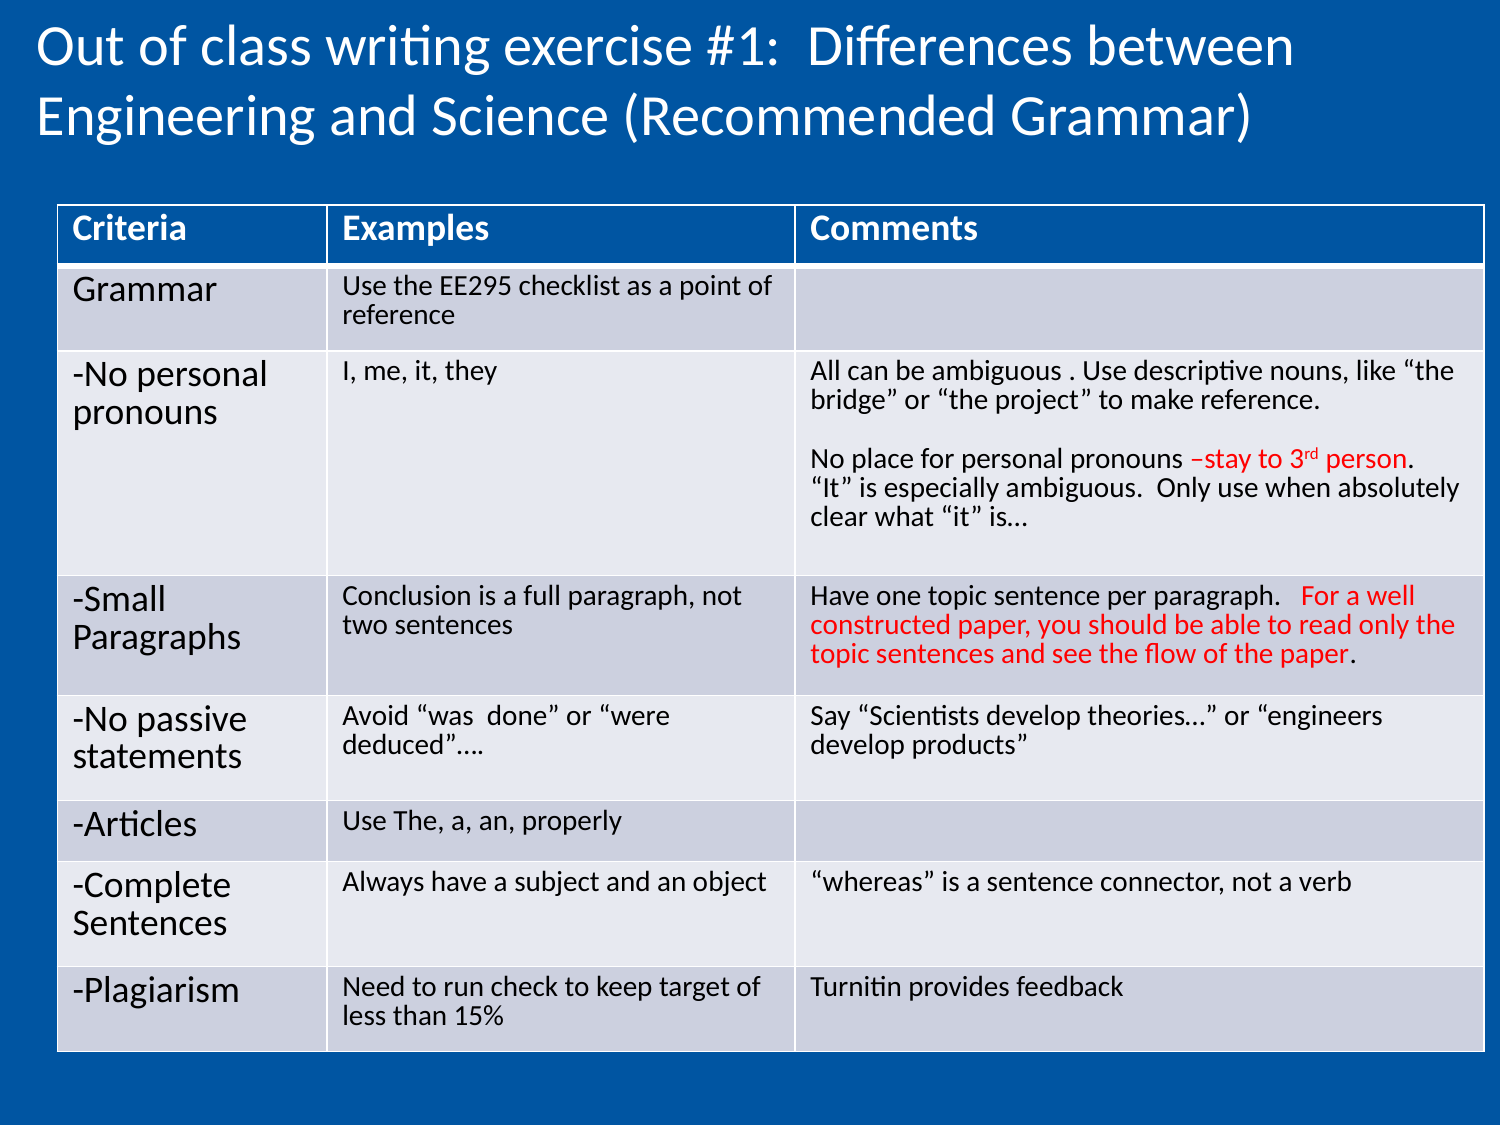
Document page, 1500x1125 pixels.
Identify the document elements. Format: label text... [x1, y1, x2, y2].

table_cell -Plagiarism [58, 967, 326, 1051]
table_cell -No passive statements [58, 696, 326, 800]
table_cell Avoid “was done” or “were deduced”…. [328, 696, 794, 800]
table_cell “whereas” is a sentence connector, not a verb [796, 862, 1483, 966]
table_header Examples [328, 206, 794, 263]
table_cell [796, 801, 1483, 861]
table_cell Need to run check to keep target of less than 15% [328, 967, 794, 1051]
table_cell All can be ambiguous . Use descriptive nouns, like “the bridge” or “the project” to make reference. No place for personal pronouns –stay to 3rd person. “It” is especially ambiguous. Only use when absolutely clear what “it” is… [796, 352, 1483, 575]
table_cell [796, 269, 1483, 350]
table_cell Have one topic sentence per paragraph. For a well constructed paper, you should be able to read only the topic sentences and see the flow of the paper. [796, 576, 1483, 695]
table_cell Say “Scientists develop theories…” or “engineers develop products” [796, 696, 1483, 800]
table_header Criteria [58, 206, 326, 263]
table_cell -No personal pronouns [58, 352, 326, 575]
table_cell Use the EE295 checklist as a point of reference [328, 269, 794, 350]
table_cell Grammar [58, 269, 326, 350]
table_cell -Complete Sentences [58, 862, 326, 966]
table_cell Use The, a, an, properly [328, 801, 794, 861]
table_cell -Small Paragraphs [58, 576, 326, 695]
table_cell Conclusion is a full paragraph, not two sentences [328, 576, 794, 695]
table_cell Turnitin provides feedback [796, 967, 1483, 1051]
table_cell Always have a subject and an object [328, 862, 794, 966]
table_cell I, me, it, they [328, 352, 794, 575]
table_header Comments [796, 206, 1483, 263]
table_cell -Articles [58, 801, 326, 861]
text_box Out of class writing exercise #1: Differences between Engineering and Science (Recommended Grammar) [22, 0, 1470, 155]
